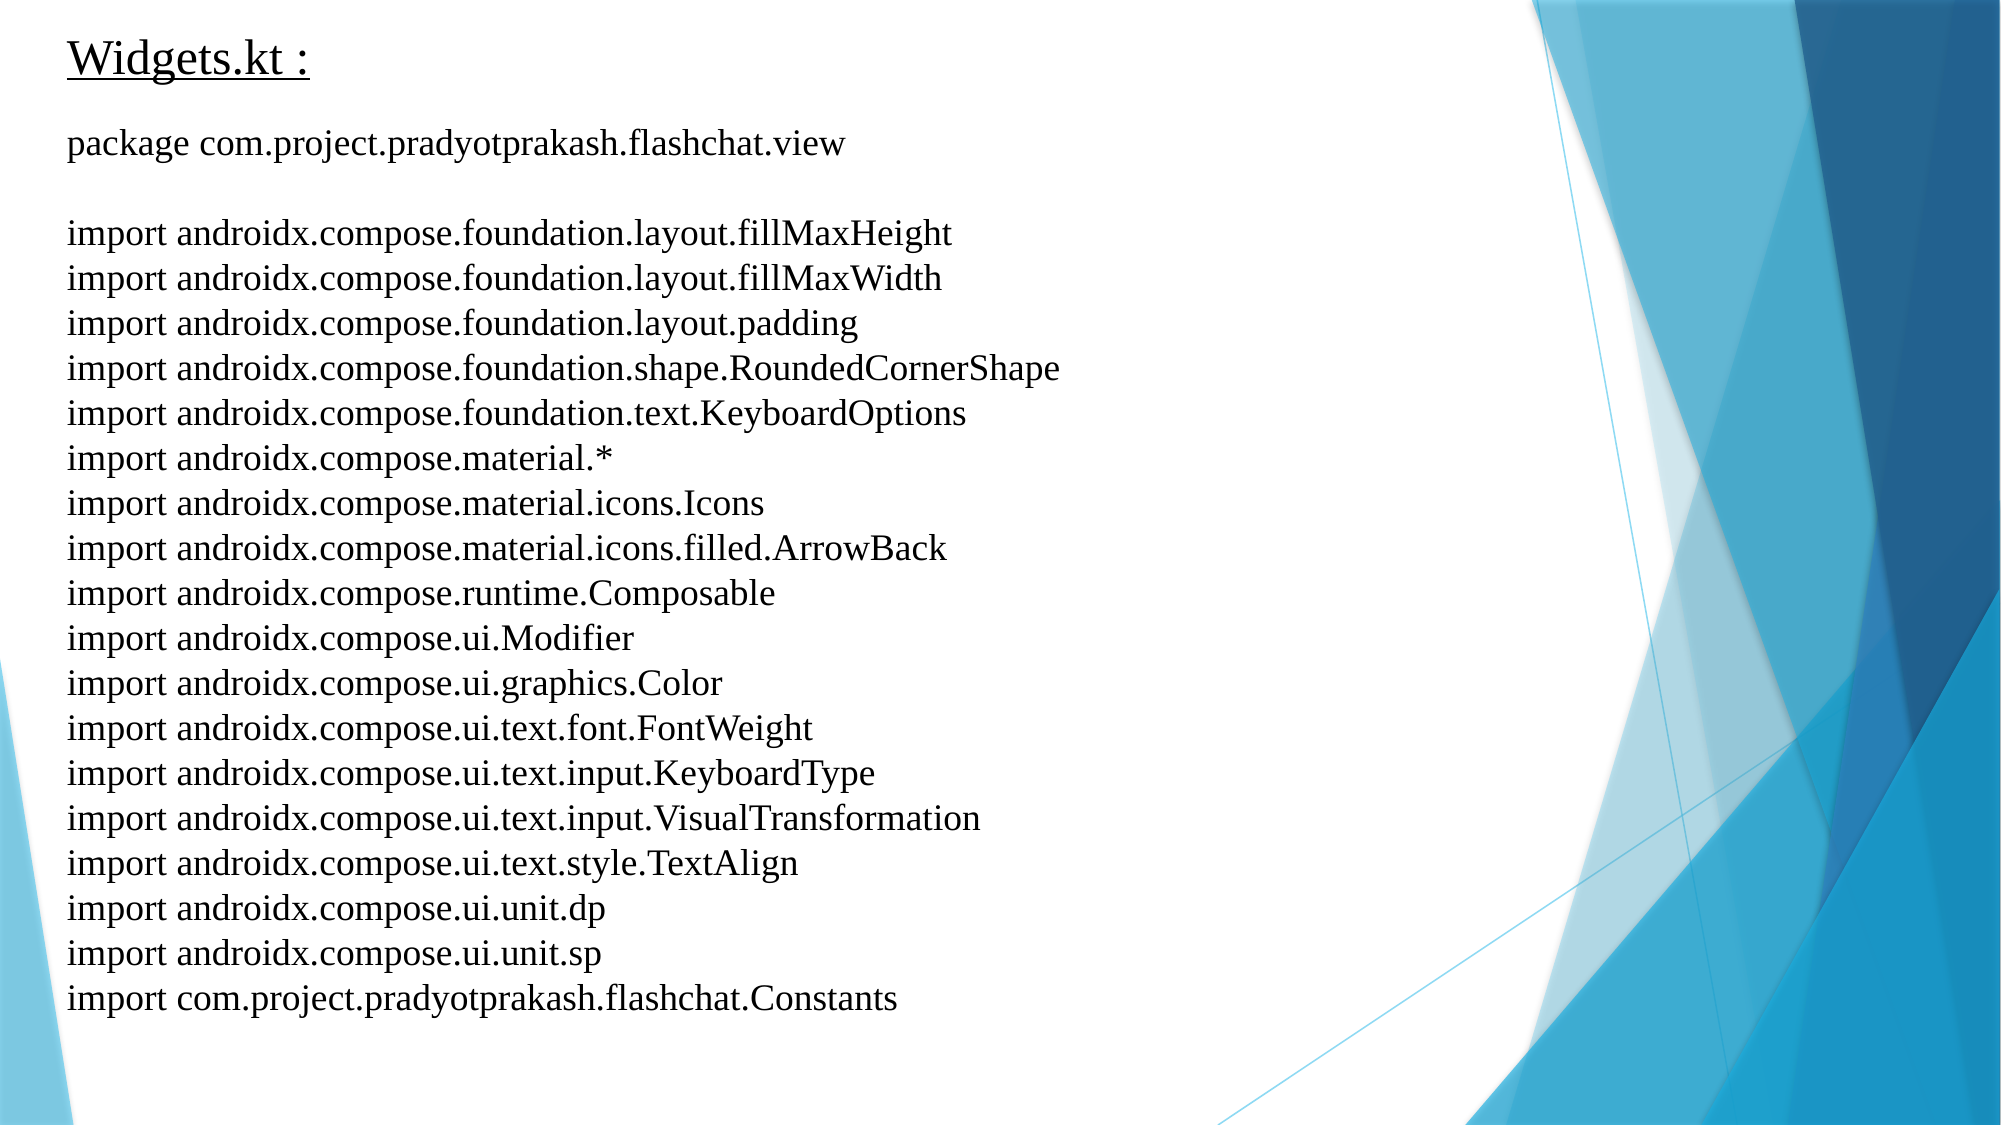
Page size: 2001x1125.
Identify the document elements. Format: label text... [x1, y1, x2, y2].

text_box Widgets.kt : [52, 17, 1054, 93]
text_box package com.project.pradyotprakash.flashchat.view import androidx.compose.foundation.layout.fillMaxHeight import androidx.compose.foundation.layout.fillMaxWidth import androidx.compose.foundation.layout.padding import androidx.compose.foundation.shape.RoundedCornerShape import androidx.compose.foundation.text.KeyboardOptions import androidx.compose.material.* import androidx.compose.material.icons.Icons import androidx.compose.material.icons.filled.ArrowBack import androidx.compose.runtime.Composable import androidx.compose.ui.Modifier import androidx.compose.ui.graphics.Color import androidx.compose.ui.text.font.FontWeight import androidx.compose.ui.text.input.KeyboardType import androidx.compose.ui.text.input.VisualTransformation import androidx.compose.ui.text.style.TextAlign import androidx.compose.ui.unit.dp import androidx.compose.ui.unit.sp import com.project.pradyotprakash.flashchat.Constants [52, 110, 1650, 1115]
